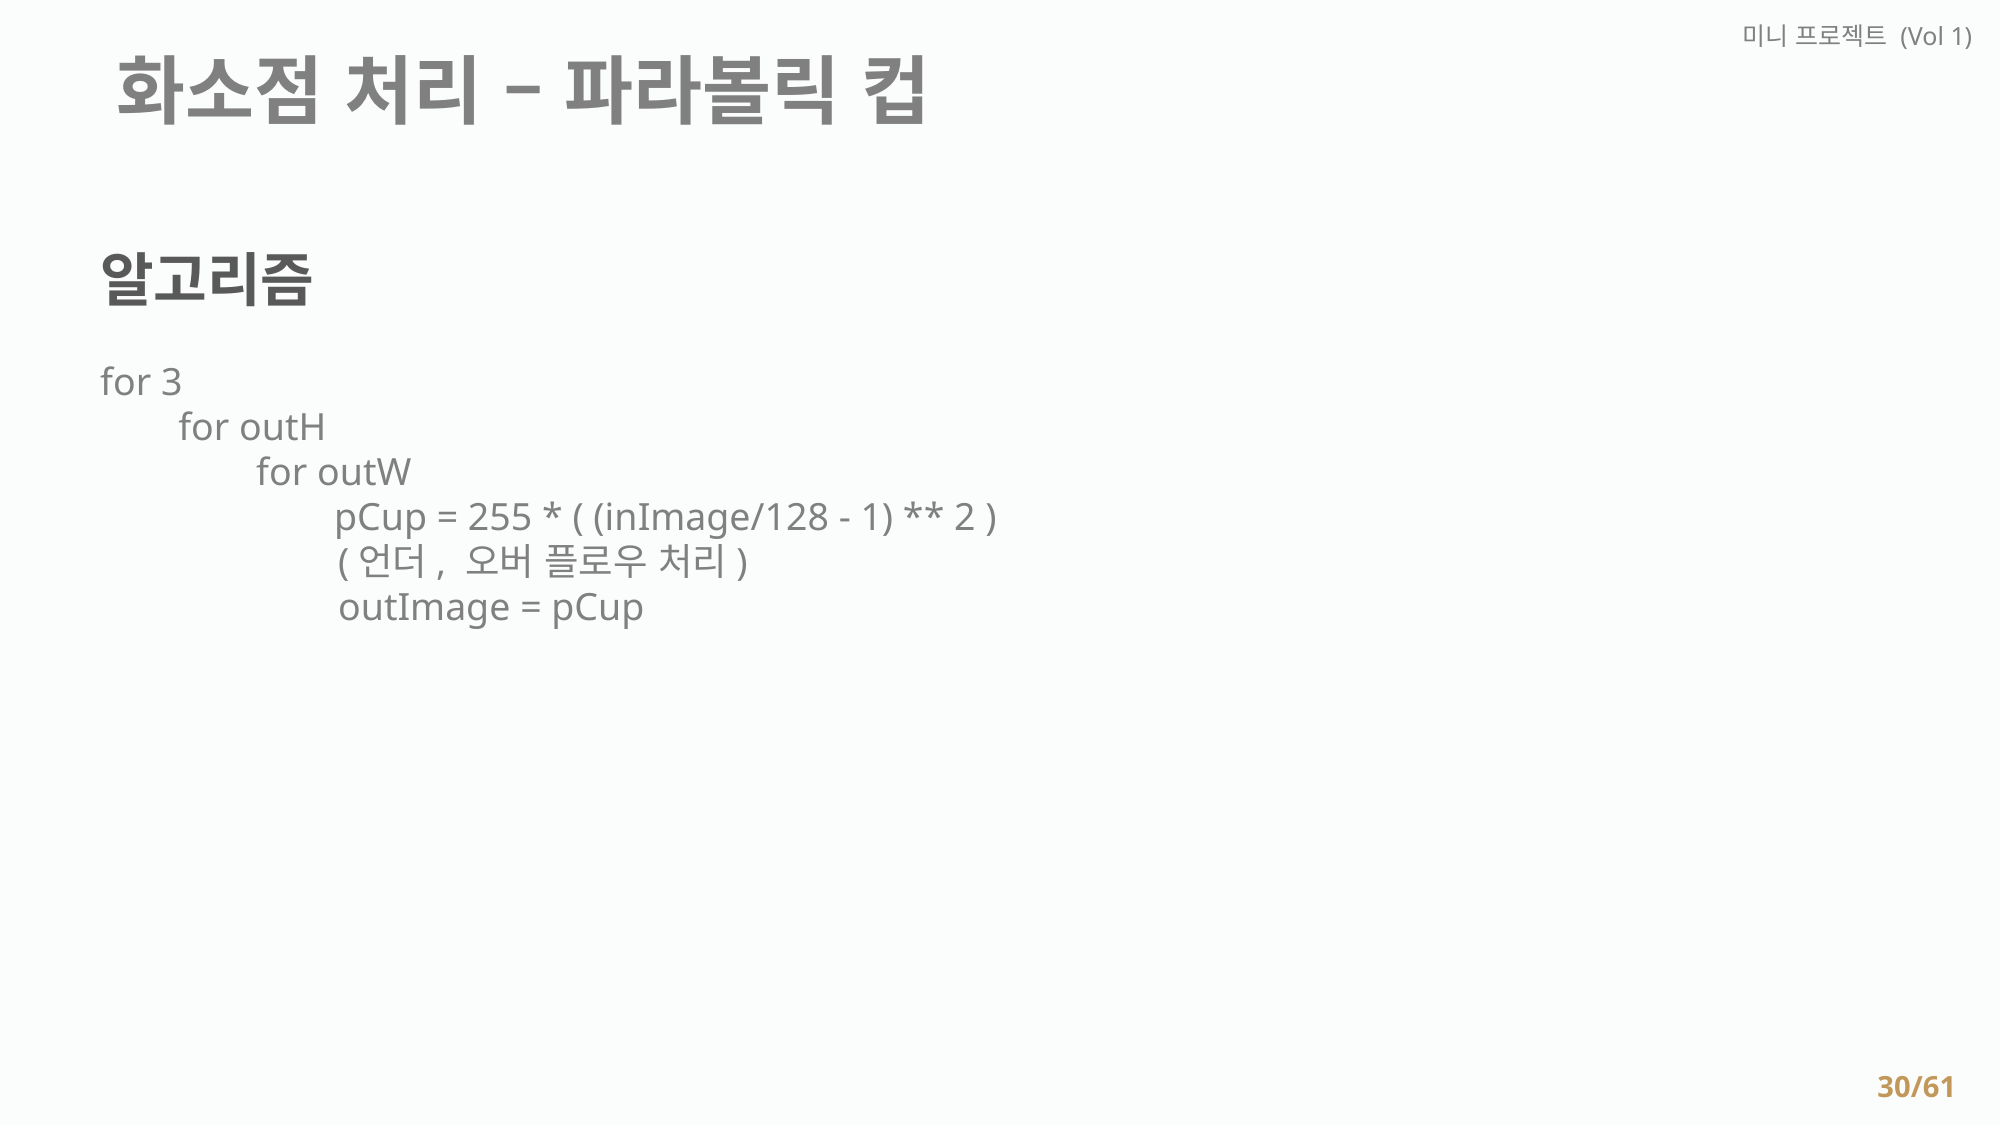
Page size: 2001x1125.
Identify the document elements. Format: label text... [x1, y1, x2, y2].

text_box 미니 프로젝트 (Vol 1) [1371, 13, 2000, 58]
text_box 30/61 [1862, 1061, 1972, 1112]
text_box 화소점 처리 – 파라볼릭 컵 [0, 35, 1257, 141]
text_box 알고리즘 for 3 for outH for outW pCup = 255 * ( (inImage/128 - 1) ** 2 ) (언더, 오버 플로우 처리) outImage = pCup [85, 235, 1739, 636]
